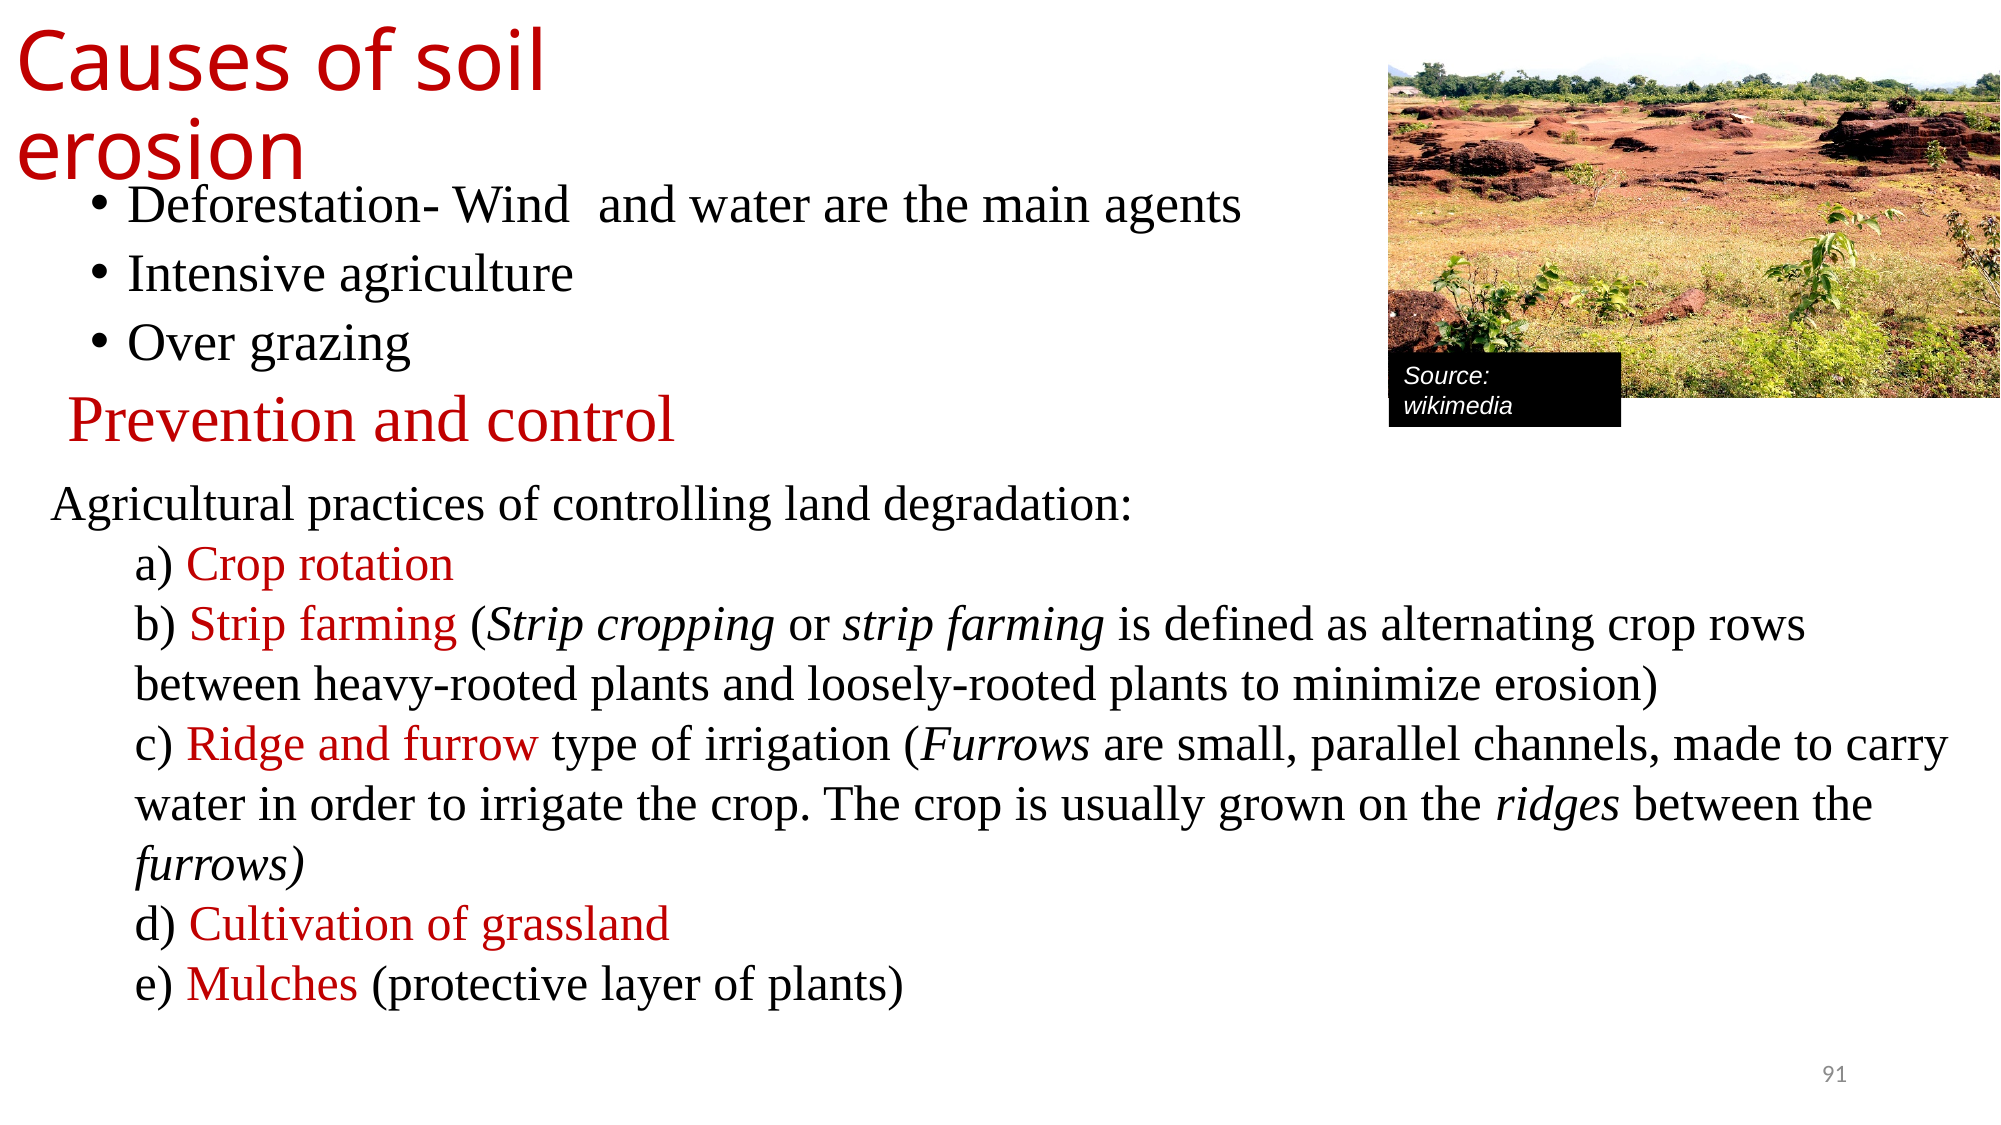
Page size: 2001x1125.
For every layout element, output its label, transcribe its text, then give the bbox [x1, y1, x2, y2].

slide_number 91 [1412, 1042, 1863, 1103]
title Causes of soil erosion [0, 0, 806, 168]
text_box Prevention and control [53, 367, 693, 462]
text_box Agricultural practices of controlling land degradation: a) Crop rotation b) Strip farming (Strip cropping or strip farming is defined as alternating crop rows between heavy-rooted plants and loosely-rooted plants to minimize erosion) c) Ridge and furrow type of irrigation (Furrows are small, parallel channels, made to carry water in order to irrigate the crop. The crop is usually grown on the ridges between the furrows) d) Cultivation of grassland e) Mulches (protective layer of plants) [35, 463, 1986, 1018]
text_box Source: wikimedia [1388, 398, 1622, 427]
list Deforestation- Wind and water are the main agents Intensive agriculture Over grazing [0, 168, 1389, 428]
picture [1388, 0, 2000, 398]
